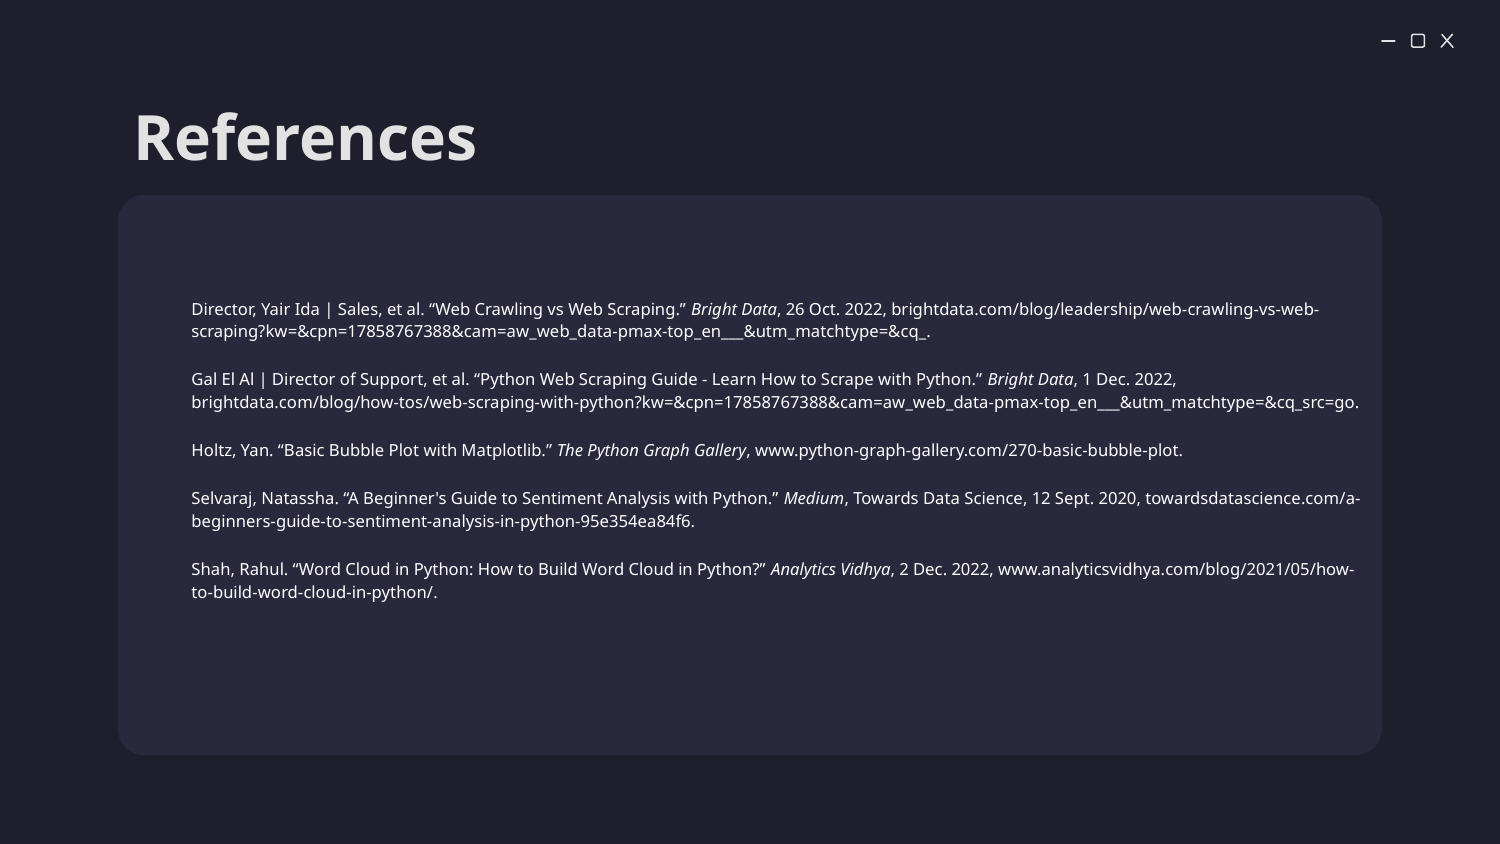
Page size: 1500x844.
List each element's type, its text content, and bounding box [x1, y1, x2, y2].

list Director, Yair Ida | Sales, et al. “Web Crawling vs Web Scraping.” Bright Data, 26 Oct. 2022, brightdata.com/blog/leadership/web-crawling-vs-web-scraping?kw=&cpn=17858767388&cam=aw_web_data-pmax-top_en___&utm_matchtype=&cq_. Gal El Al | Director of Support, et al. “Python Web Scraping Guide - Learn How to Scrape with Python.” Bright Data, 1 Dec. 2022, brightdata.com/blog/how-tos/web-scraping-with-python?kw=&cpn=17858767388&cam=aw_web_data-pmax-top_en___&utm_matchtype=&cq_src=go. Holtz, Yan. “Basic Bubble Plot with Matplotlib.” The Python Graph Gallery, www.python-graph-gallery.com/270-basic-bubble-plot. Selvaraj, Natassha. “A Beginner's Guide to Sentiment Analysis with Python.” Medium, Towards Data Science, 12 Sept. 2020, towardsdatascience.com/a-beginners-guide-to-sentiment-analysis-in-python-95e354ea84f6. Shah, Rahul. “Word Cloud in Python: How to Build Word Cloud in Python?” Analytics Vidhya, 2 Dec. 2022, www.analyticsvidhya.com/blog/2021/05/how-to-build-word-cloud-in-python/. [118, 195, 1382, 750]
title References [118, 88, 1382, 183]
